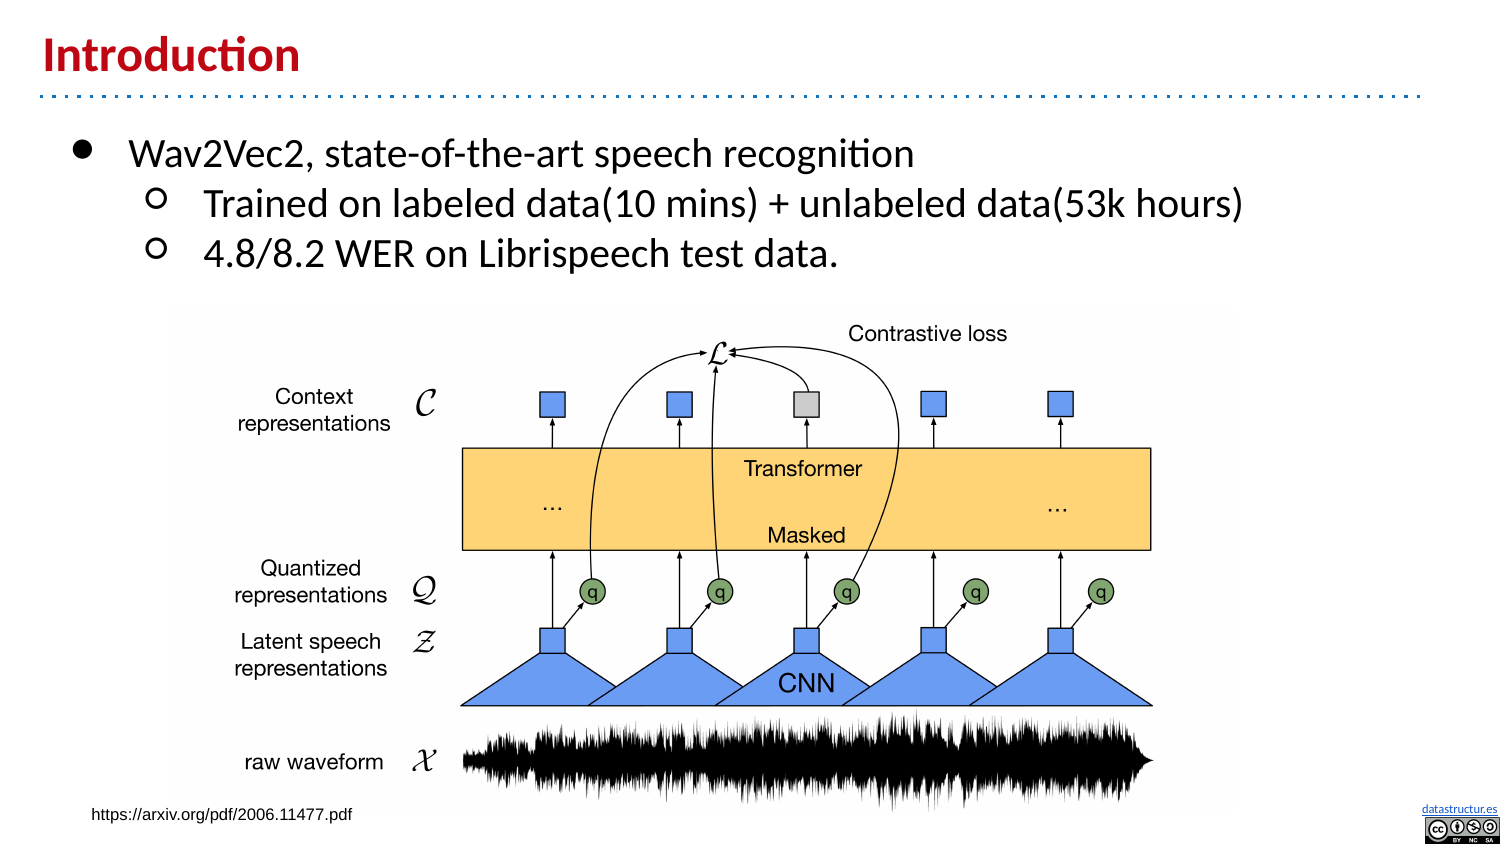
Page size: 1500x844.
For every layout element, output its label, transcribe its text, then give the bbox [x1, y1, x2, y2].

title Introduction [27, 15, 1378, 97]
picture [1425, 817, 1500, 844]
picture [171, 305, 1234, 815]
list Wav2Vec2, state-of-the-art speech recognition Trained on labeled data(10 mins) + unlabeled data(53k hours) 4.8/8.2 WER on Librispeech test data. [38, 110, 1424, 815]
text_box https://arxiv.org/pdf/2006.11477.pdf [76, 796, 441, 832]
